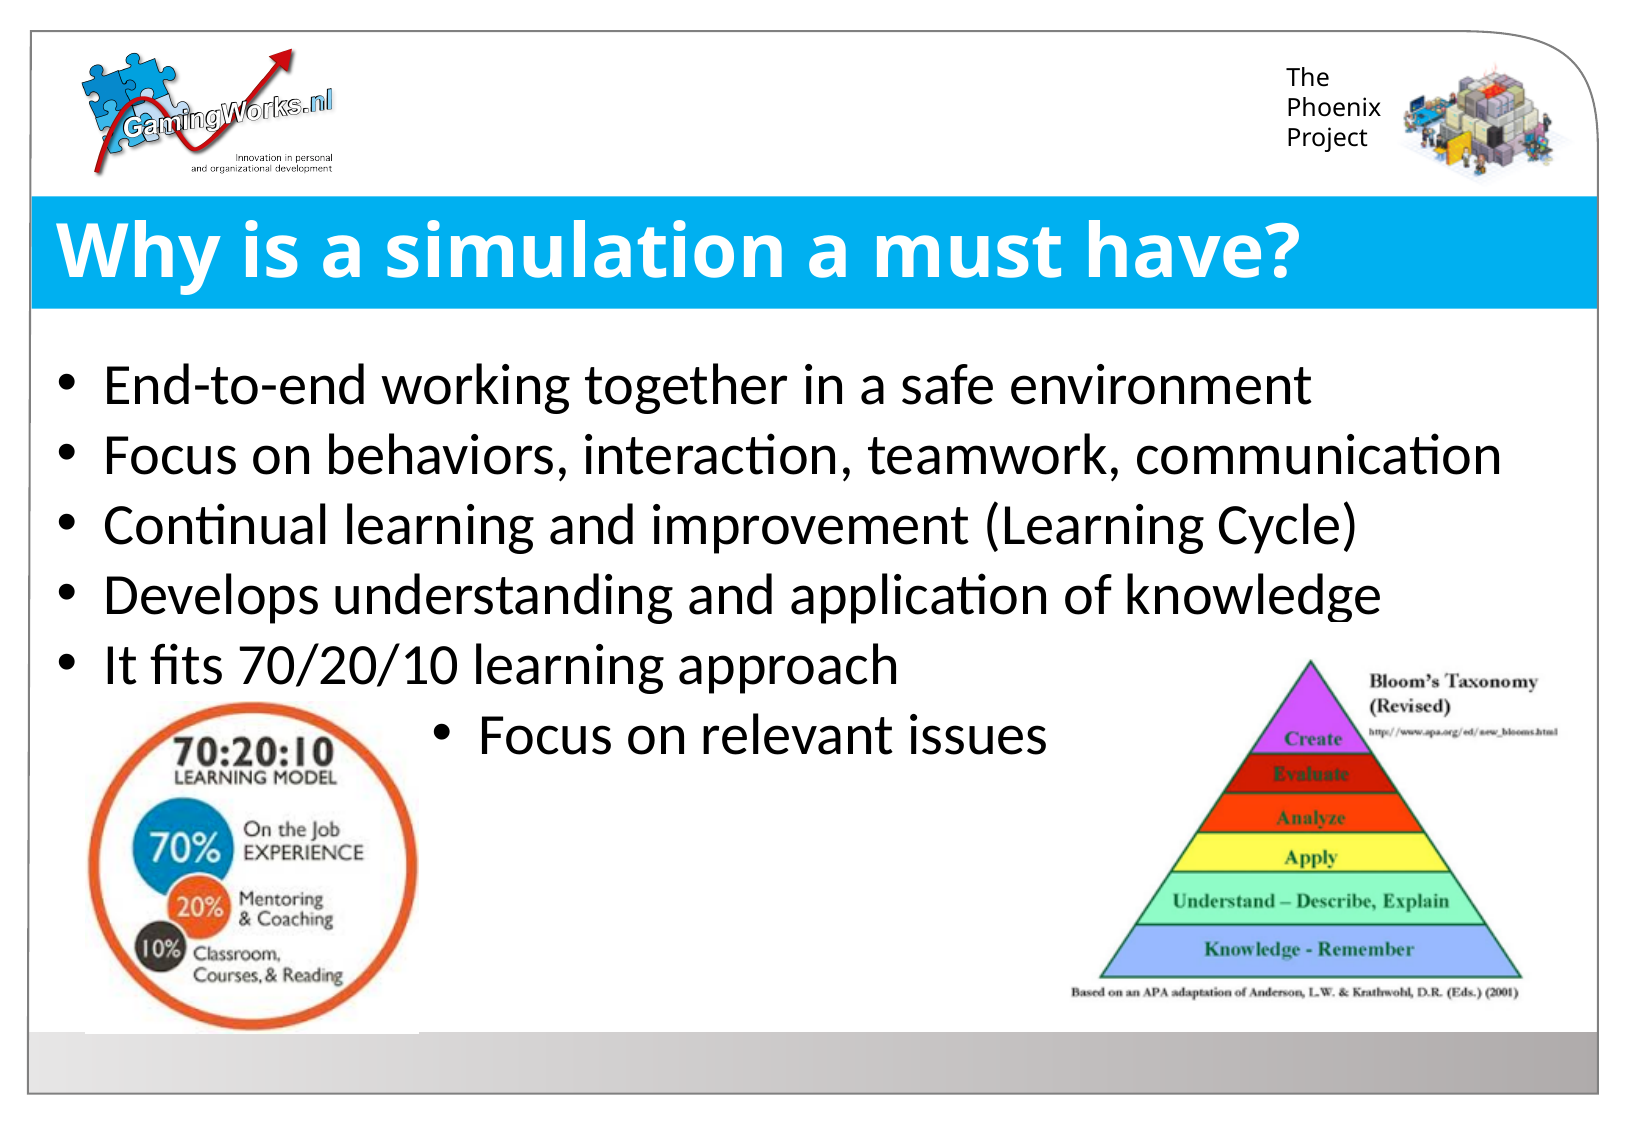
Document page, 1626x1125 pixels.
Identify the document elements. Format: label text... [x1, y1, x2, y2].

picture [16, 4, 419, 289]
picture [1396, 59, 1575, 190]
text_box End-to-end working together in a safe environment Focus on behaviors, interaction, teamwork, communication Continual learning and improvement (Learning Cycle) Develops understanding and application of knowledge It fits 70/20/10 learning approach Focus on relevant issues [41, 338, 1530, 914]
picture [246, 237, 256, 276]
picture [180, 237, 219, 289]
picture [246, 221, 257, 230]
picture [57, 224, 127, 276]
picture [324, 236, 359, 277]
picture [1047, 622, 1575, 1018]
title Why is a simulation a must have? [41, 205, 1575, 301]
picture [267, 236, 297, 277]
picture [85, 701, 419, 1035]
picture [388, 236, 418, 277]
picture [135, 221, 172, 276]
